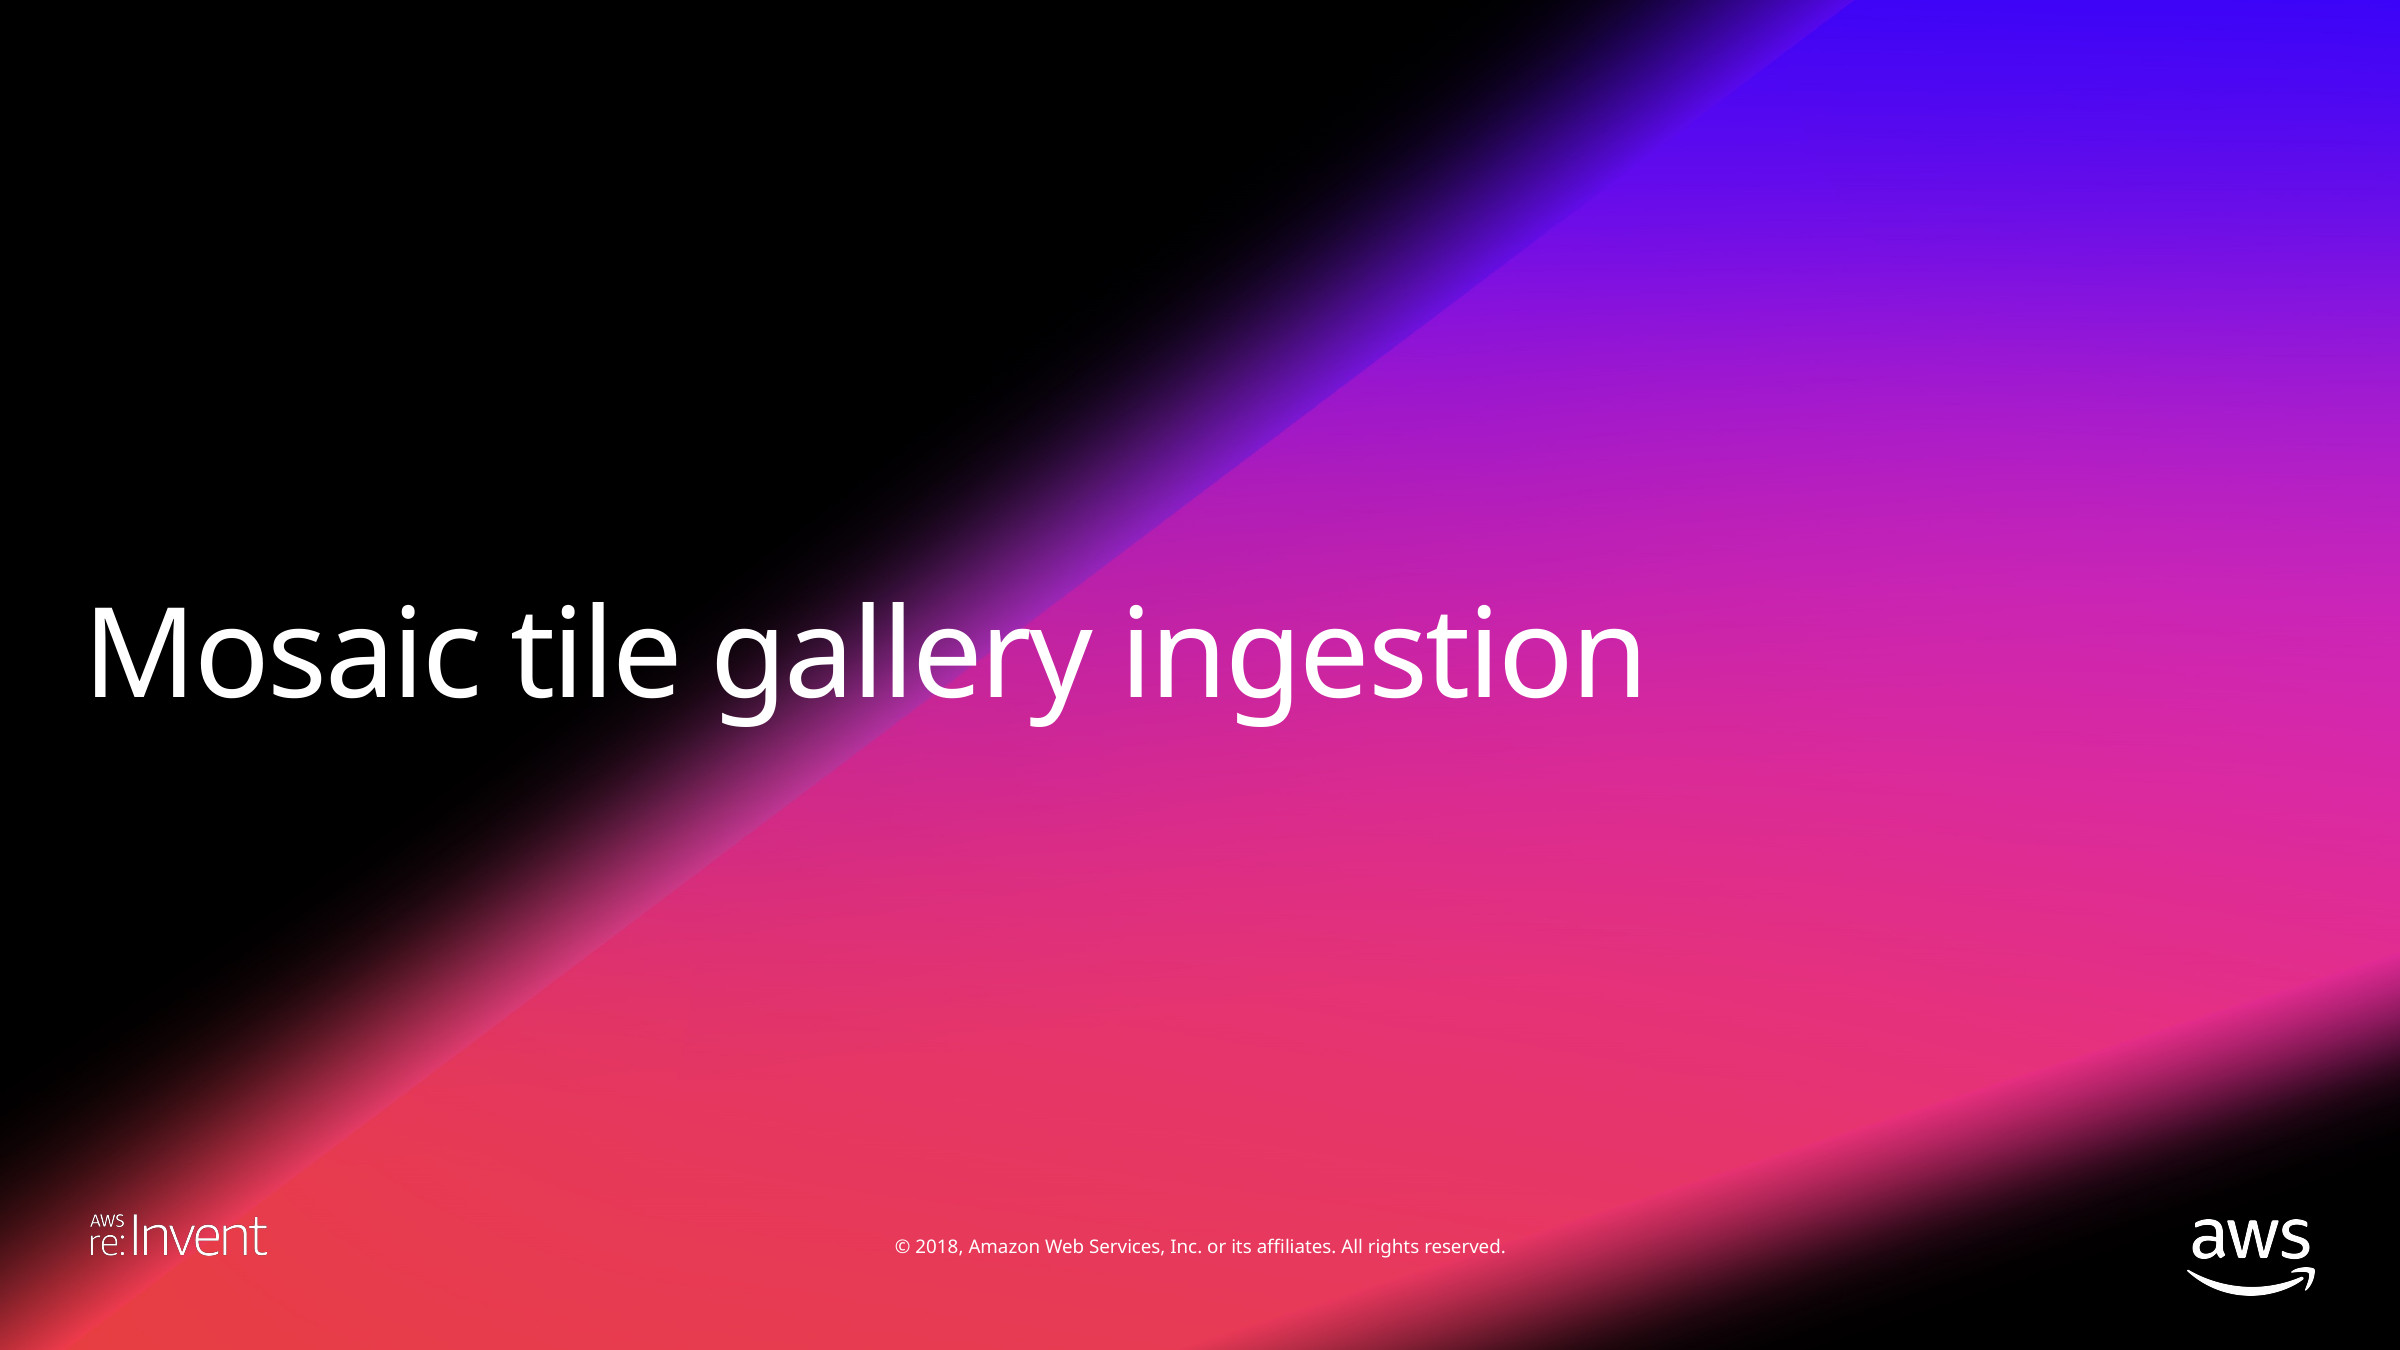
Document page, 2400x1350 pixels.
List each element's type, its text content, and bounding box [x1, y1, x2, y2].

picture [0, 0, 2400, 1350]
title Mosaic tile gallery ingestion [53, 565, 2171, 750]
